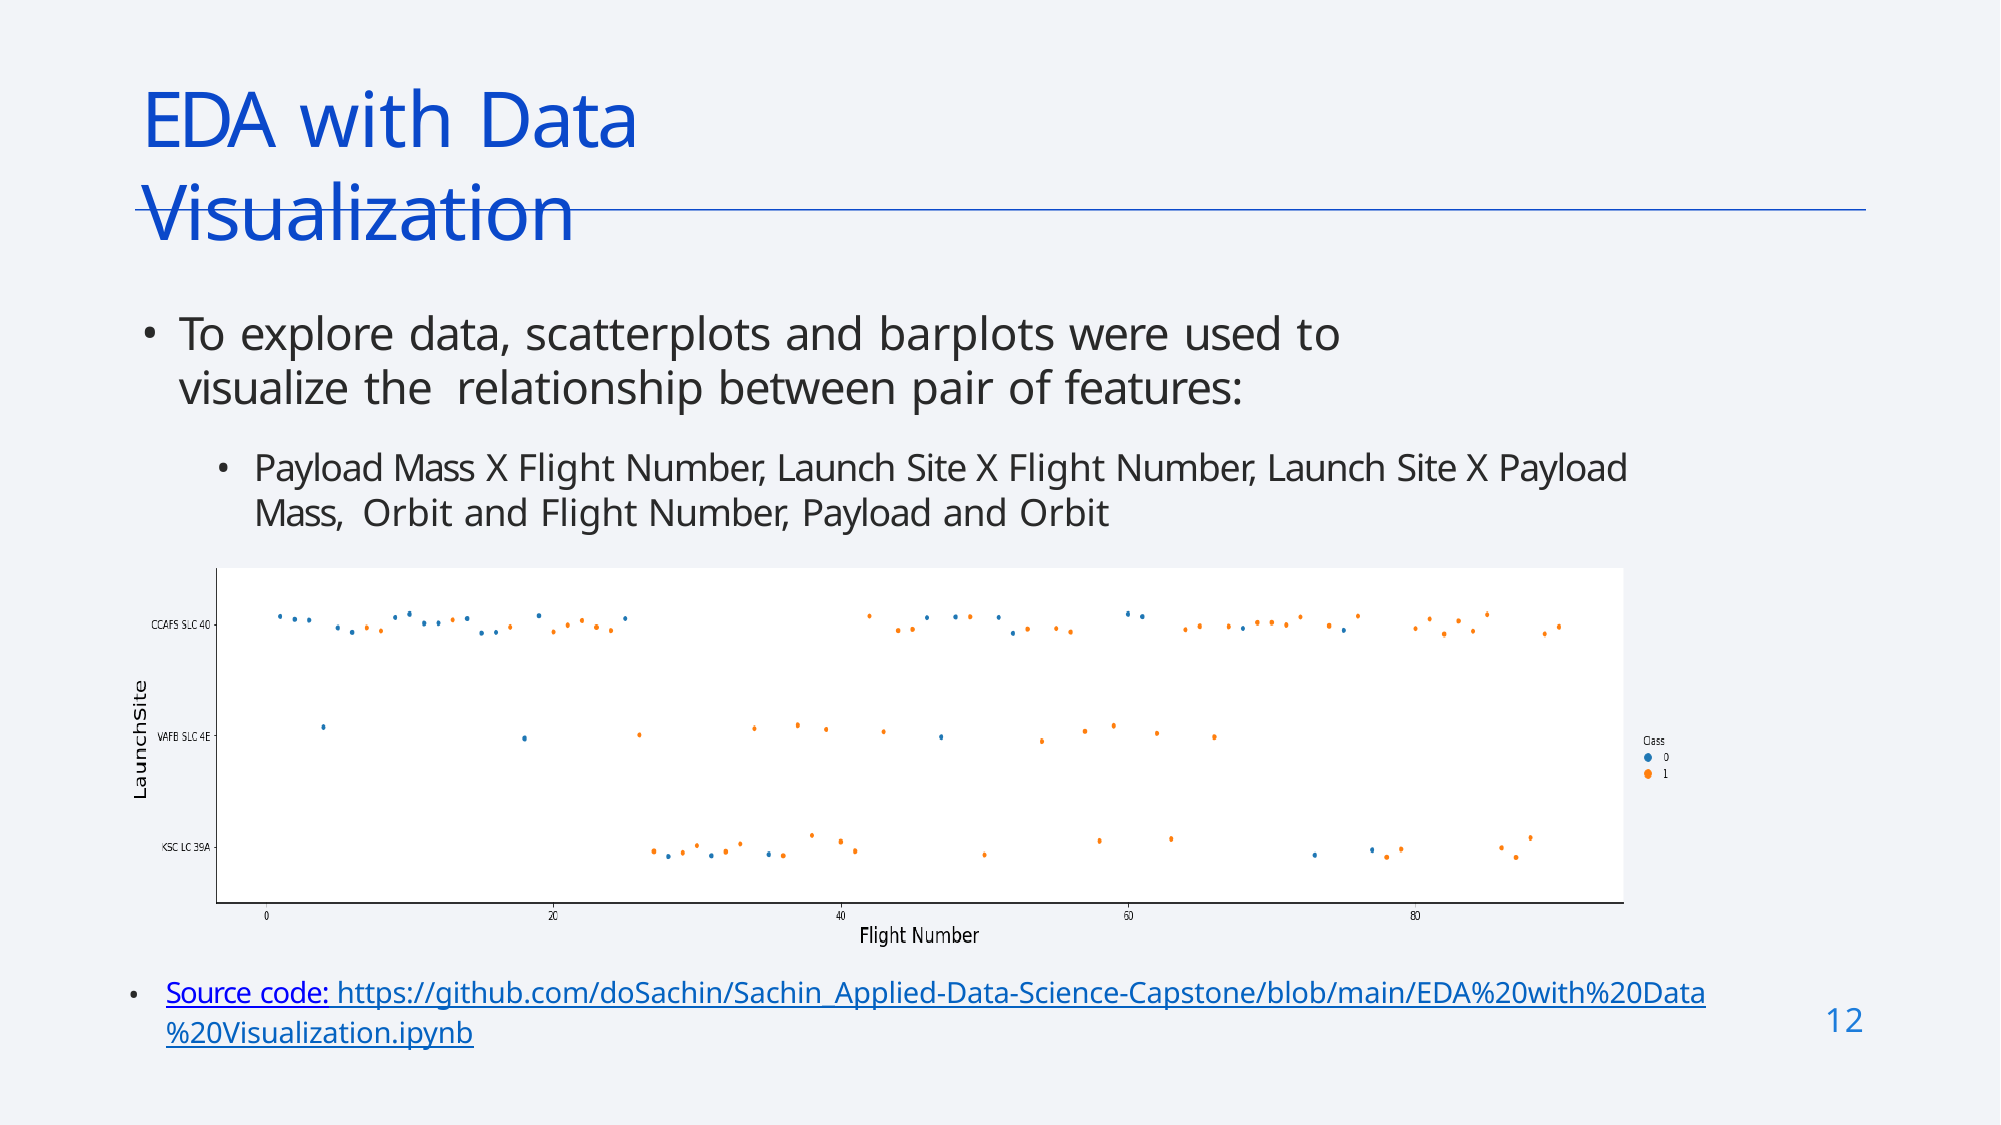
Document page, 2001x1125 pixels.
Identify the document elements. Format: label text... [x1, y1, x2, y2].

picture [0, 0, 2000, 1125]
title EDA with Data Visualization [139, 68, 1063, 259]
text_box 12 [1822, 997, 1867, 1040]
text_box Source code: https://github.com/doSachin/Sachin_Applied-Data-Science-Capstone/blob/main/EDA%20with%20Data%20Visualization.ipynb [126, 972, 1867, 1050]
text_box To explore data, scatterplots and barplots were used to visualize the relationship between pair of features: Payload Mass X Flight Number, Launch Site X Flight Number, Launch Site X Payload Mass, Orbit and Flight Number, Payload and Orbit [139, 302, 1698, 535]
